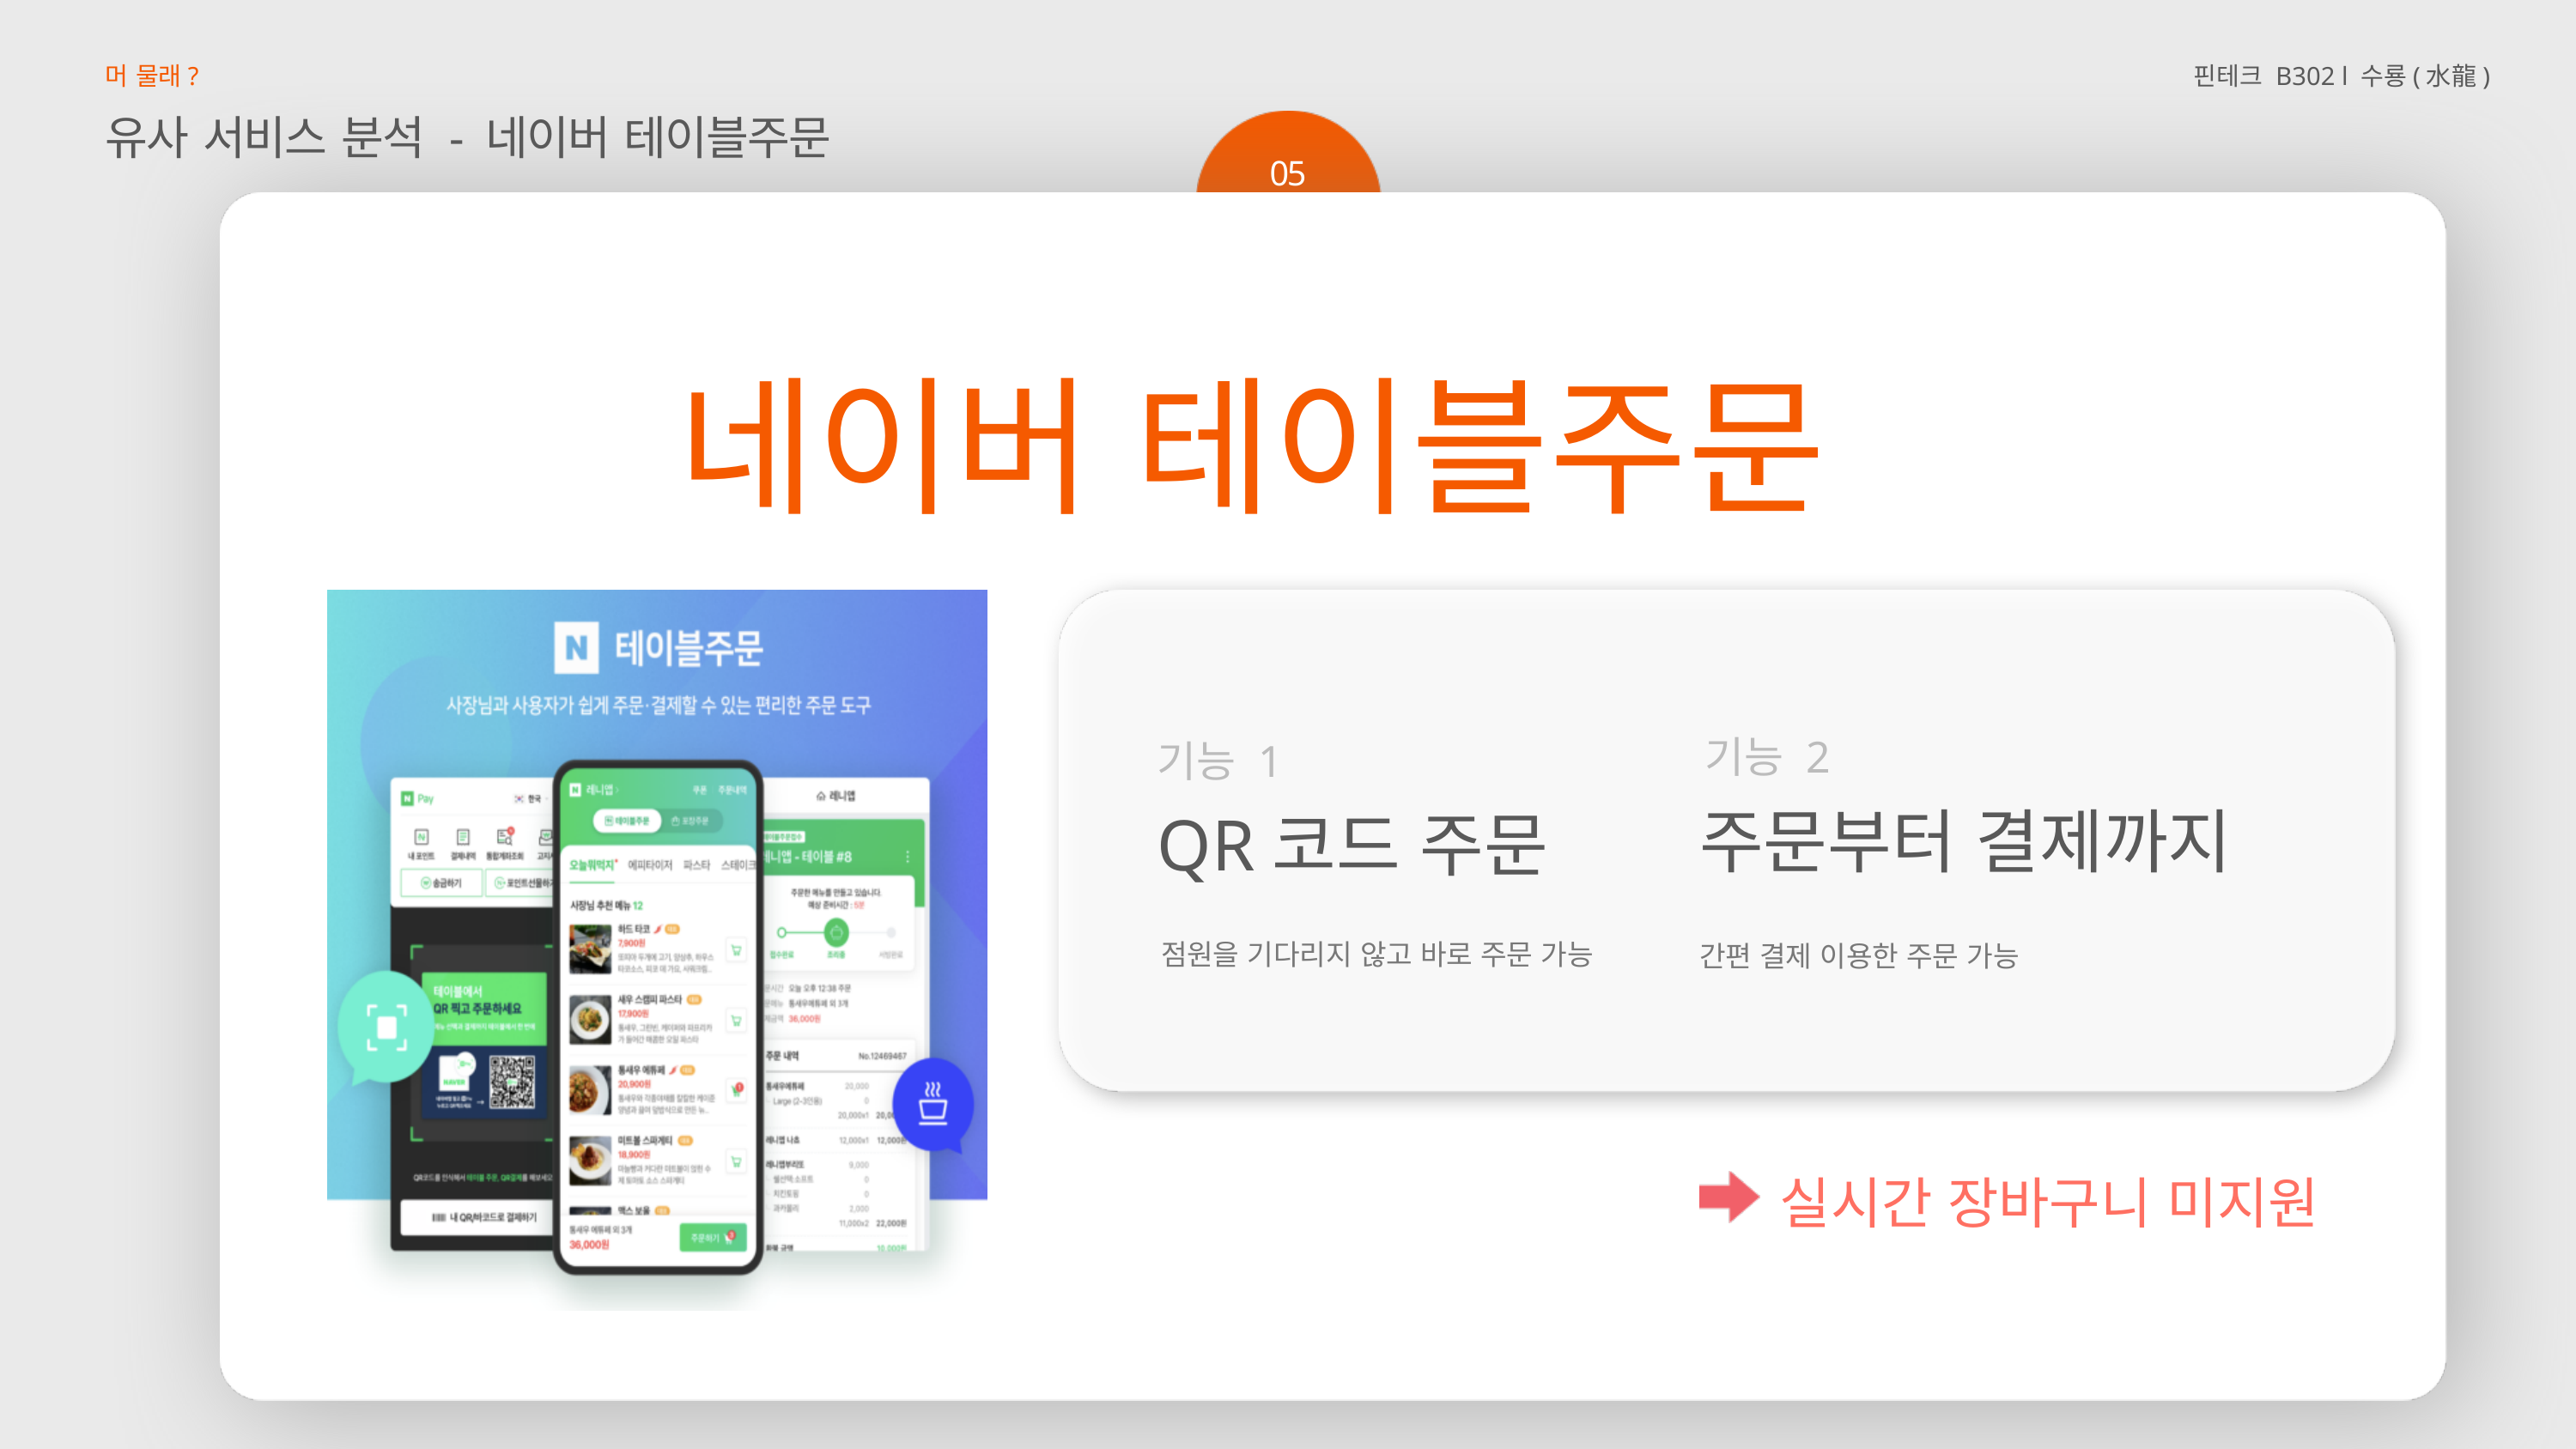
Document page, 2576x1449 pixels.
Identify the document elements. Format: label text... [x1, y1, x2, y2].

picture [219, 110, 2448, 1401]
text_box 유사 서비스 분석 - 네이버 테이블주문 [105, 98, 866, 165]
text_box 머 물래? [105, 55, 710, 92]
text_box 핀테크 B302 l 수룡(水龍) [2136, 55, 2490, 92]
